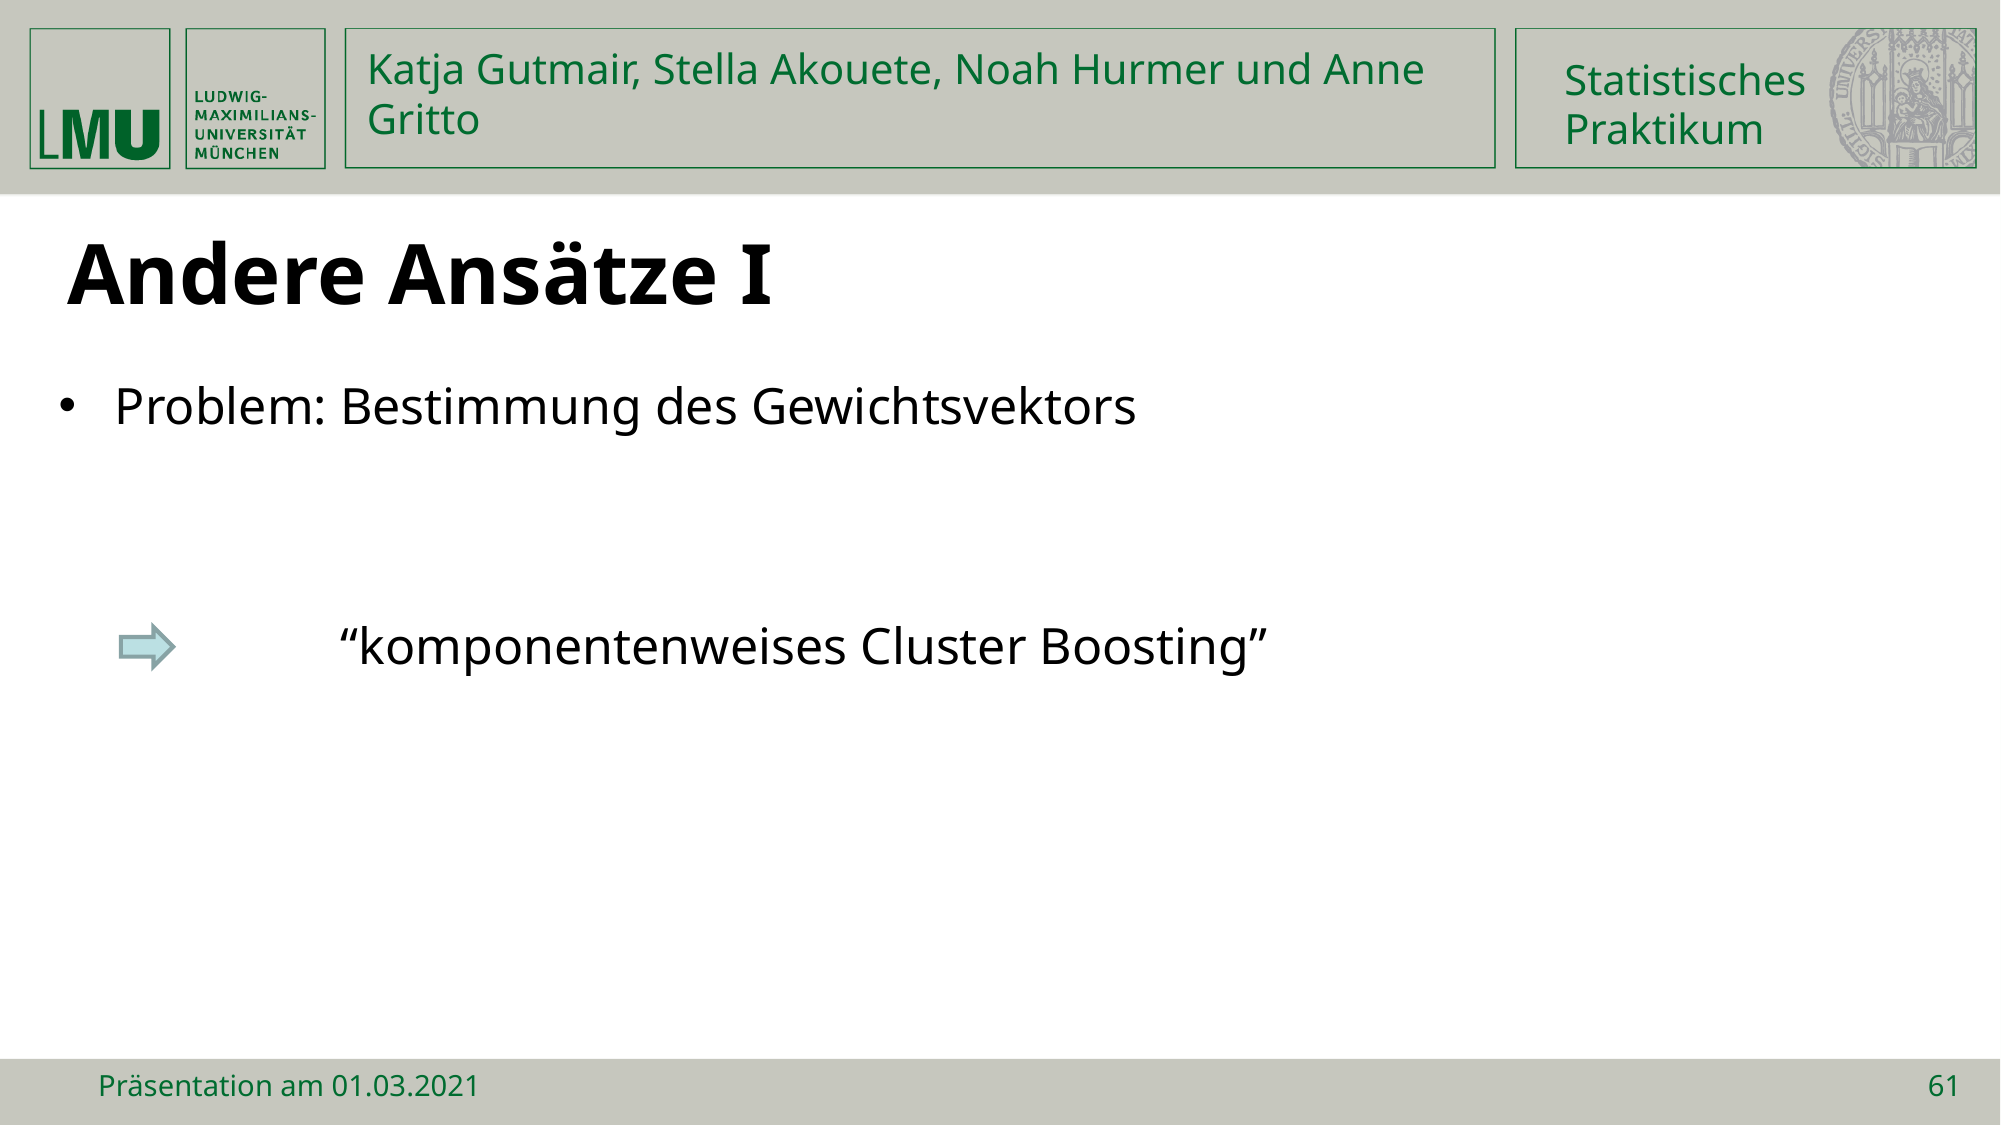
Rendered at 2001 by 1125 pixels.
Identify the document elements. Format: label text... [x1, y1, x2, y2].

text_box Andere Ansätze I [52, 213, 1948, 339]
text_box Statistisches Praktikum [1549, 46, 1833, 161]
text_box Präsentation am 01.03.2021 [83, 1059, 1775, 1108]
text_box 61 [1803, 1059, 1977, 1108]
picture [0, 0, 2001, 1125]
text_box [1525, 30, 1821, 161]
text_box Problem: Bestimmung des Gewichtsvektors “komponentenweises Cluster Boosting” [25, 366, 1922, 993]
text_box [120, 627, 174, 667]
text_box Katja Gutmair, Stella Akouete, Noah Hurmer und Anne Gritto [352, 74, 1463, 150]
